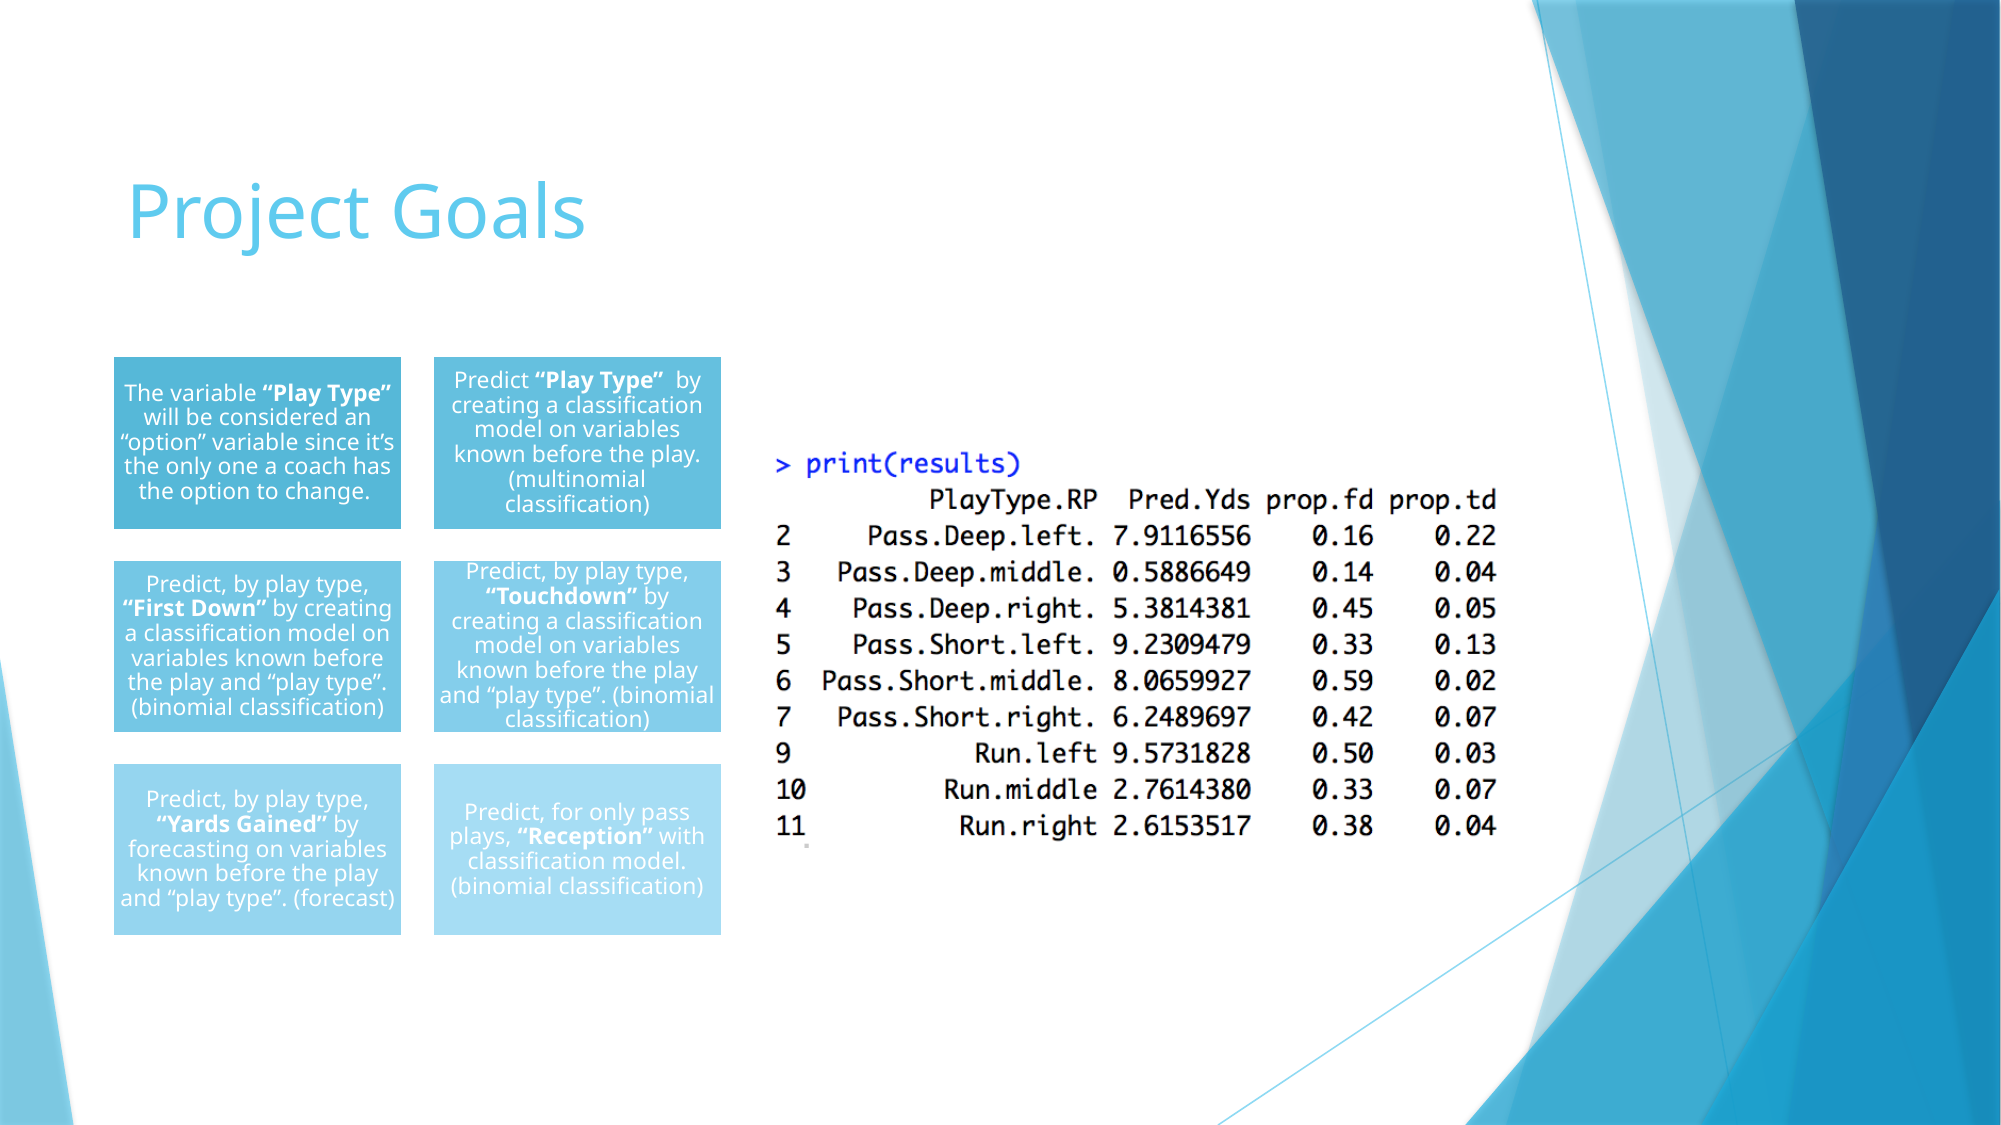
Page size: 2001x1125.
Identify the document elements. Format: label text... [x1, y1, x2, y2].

title Project Goals [111, 99, 723, 317]
picture [762, 444, 1519, 848]
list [111, 353, 724, 940]
